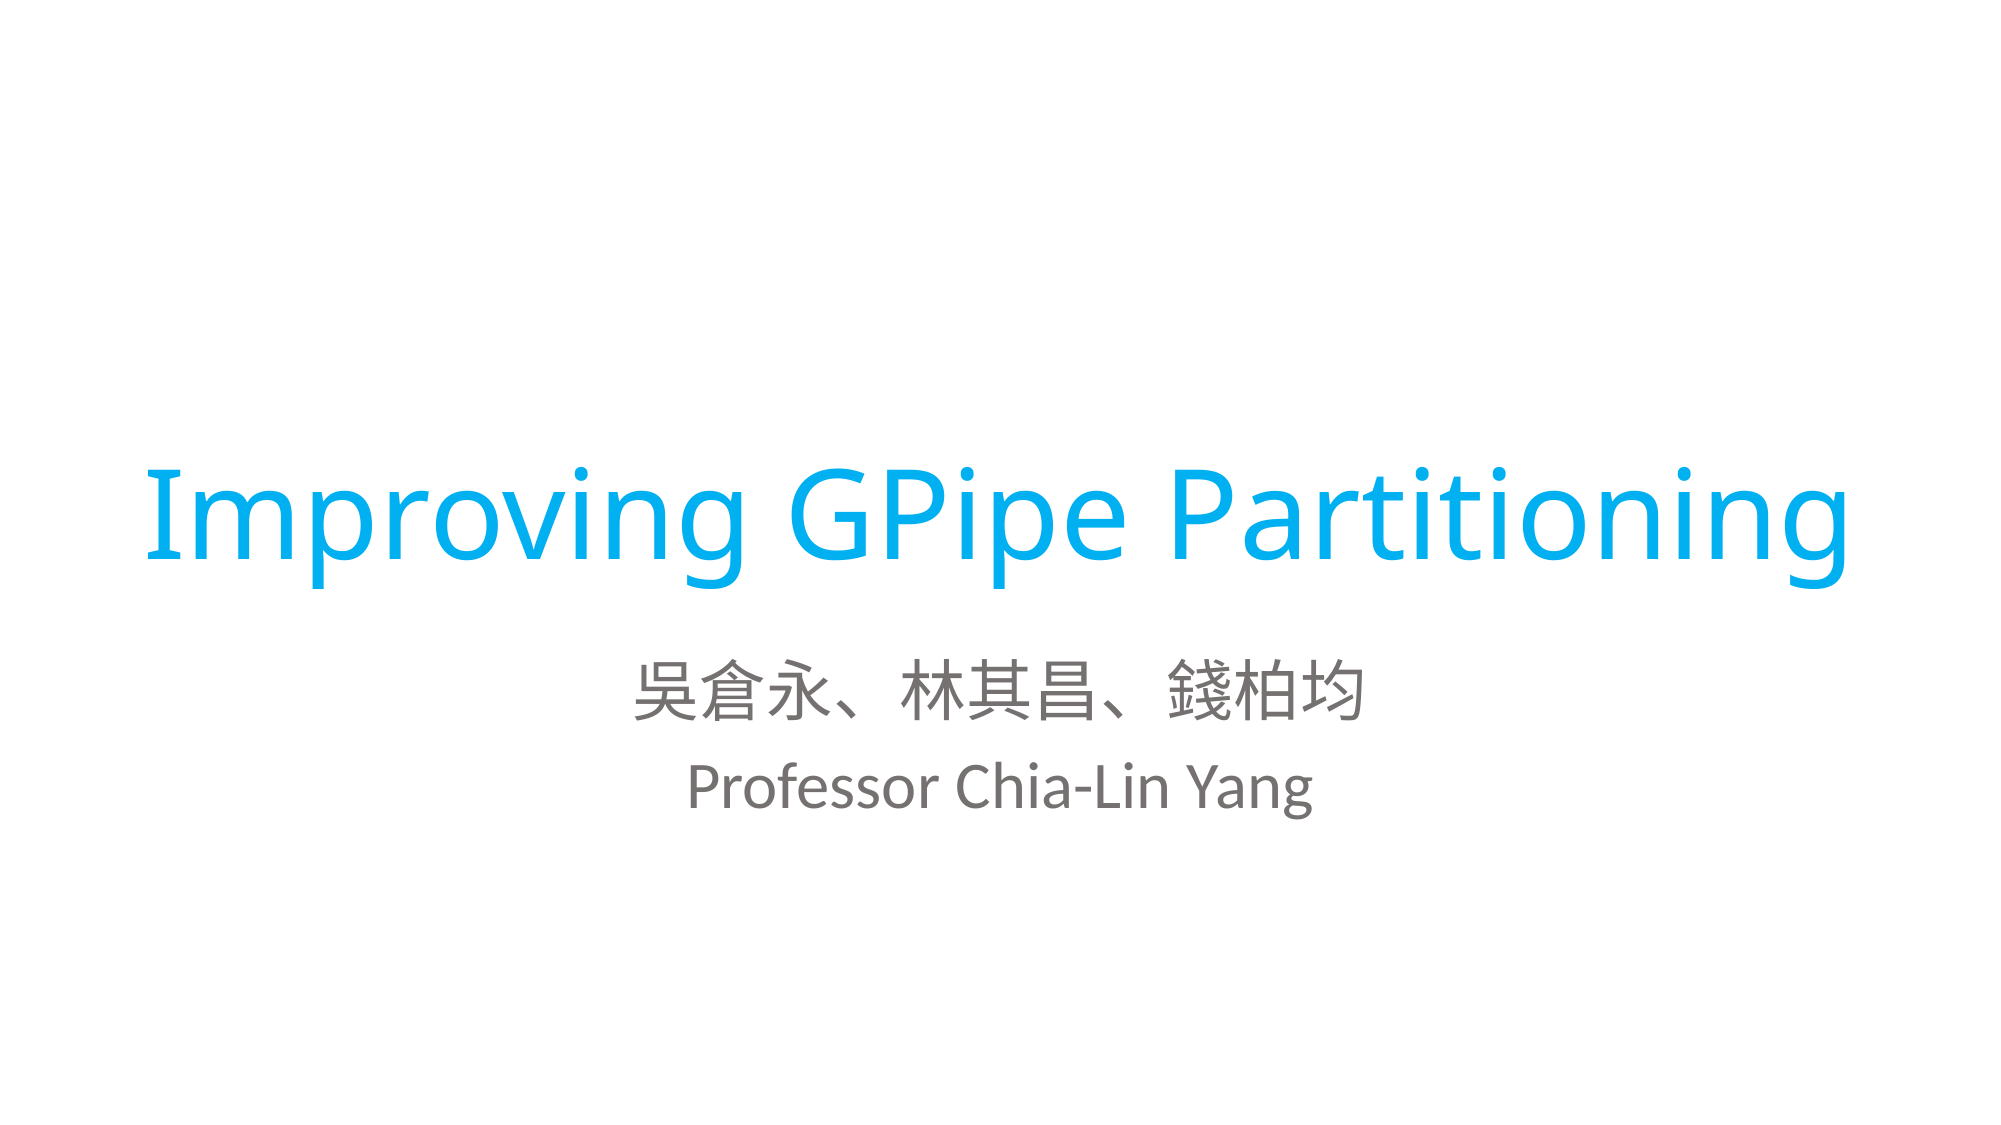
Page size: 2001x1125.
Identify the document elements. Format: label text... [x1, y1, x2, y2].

title Improving GPipe Partitioning [56, 202, 1943, 595]
subtitle 吳倉永、林其昌、錢柏均 Professor Chia-Lin Yang [249, 650, 1750, 923]
